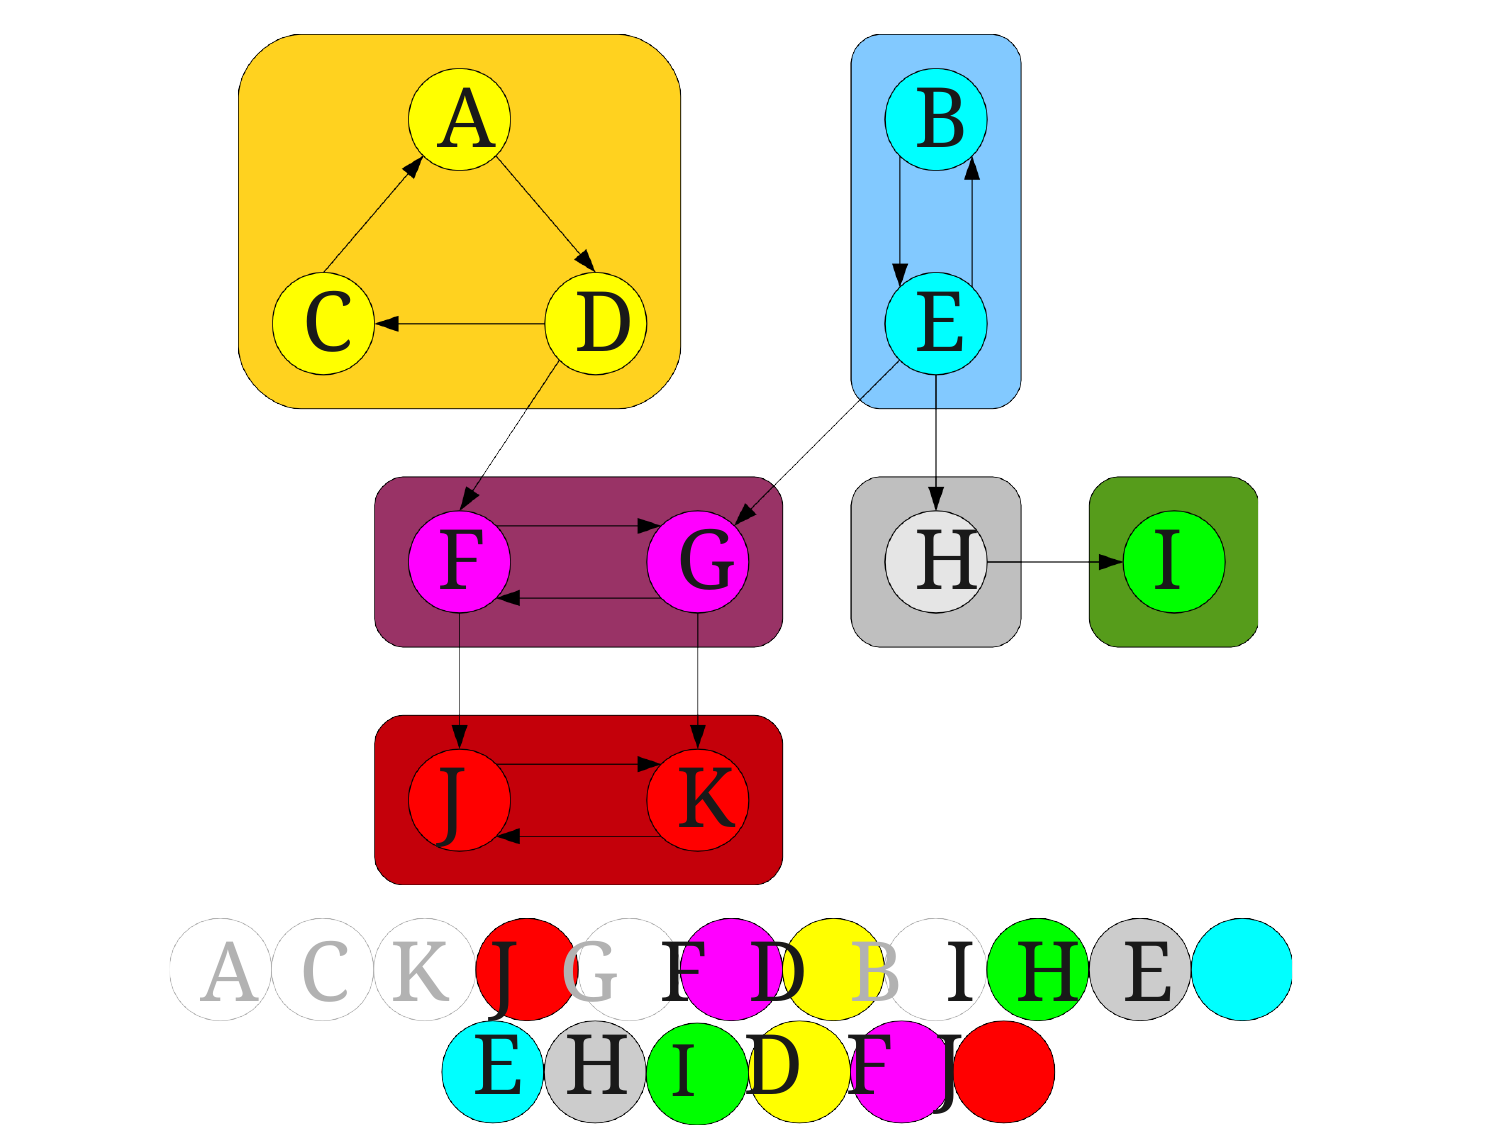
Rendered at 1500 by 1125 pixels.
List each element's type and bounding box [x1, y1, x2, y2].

text_box [169, 912, 1293, 1125]
text_box [238, 34, 1259, 885]
